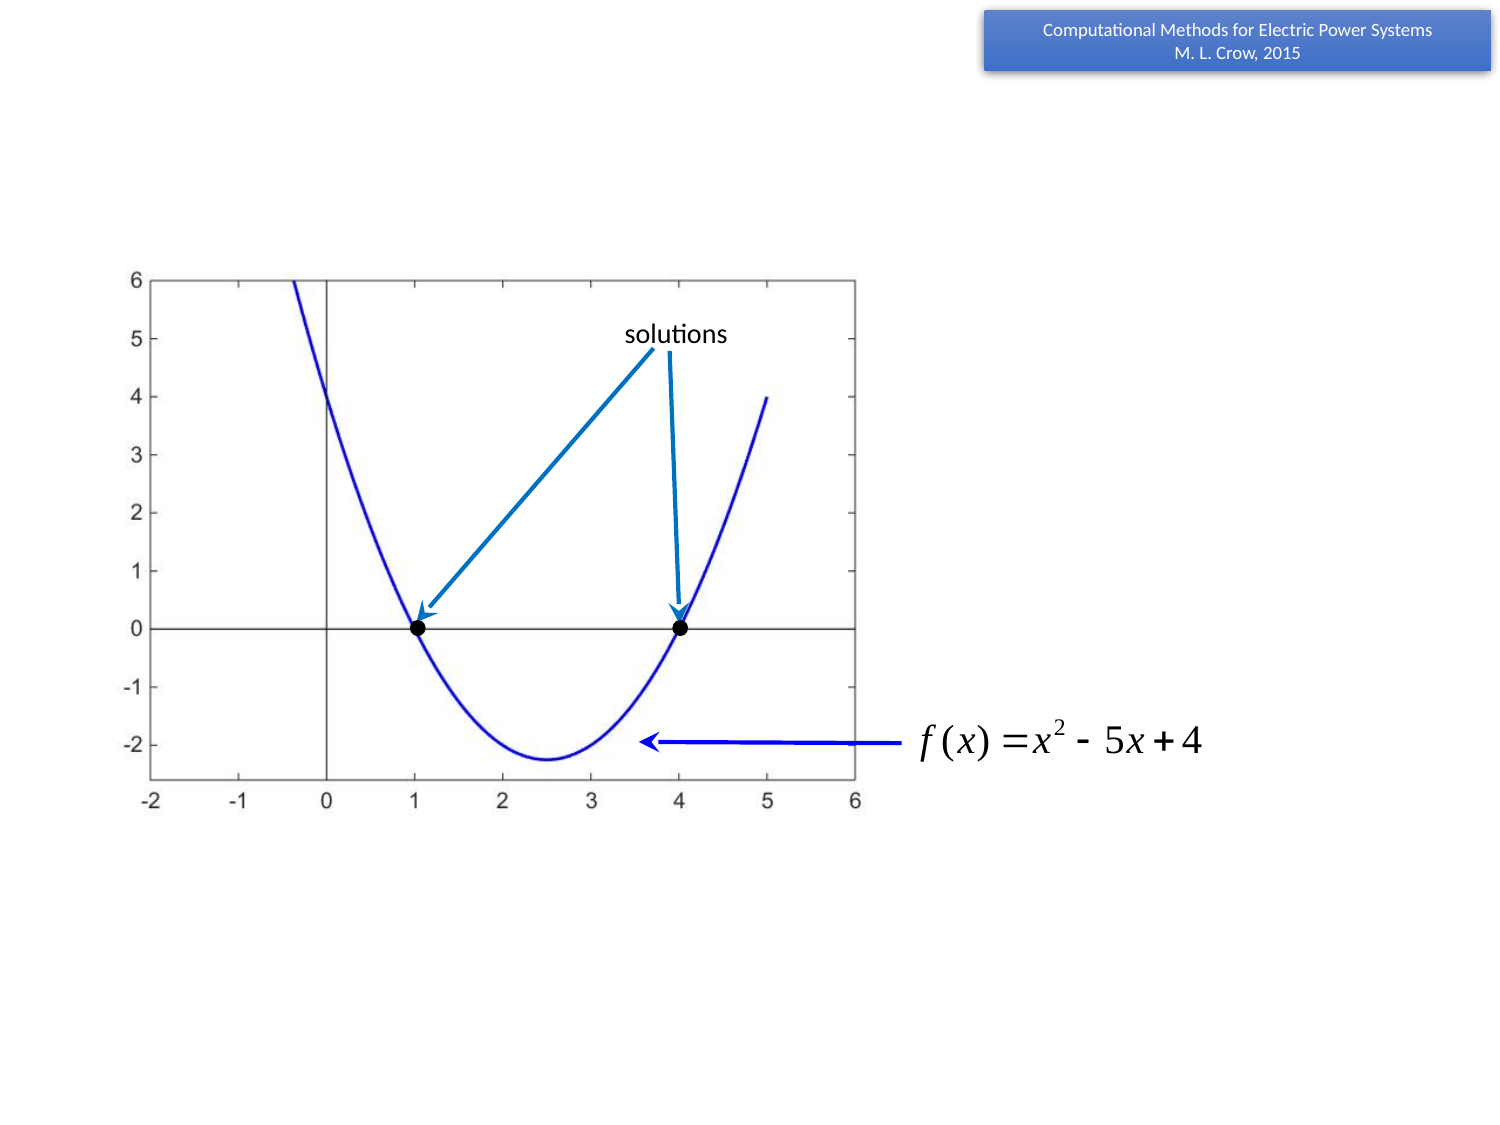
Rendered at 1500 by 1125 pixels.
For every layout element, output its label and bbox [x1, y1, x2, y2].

picture [32, 235, 942, 847]
text_box [906, 709, 1208, 771]
text_box [669, 350, 680, 624]
text_box [416, 348, 654, 623]
